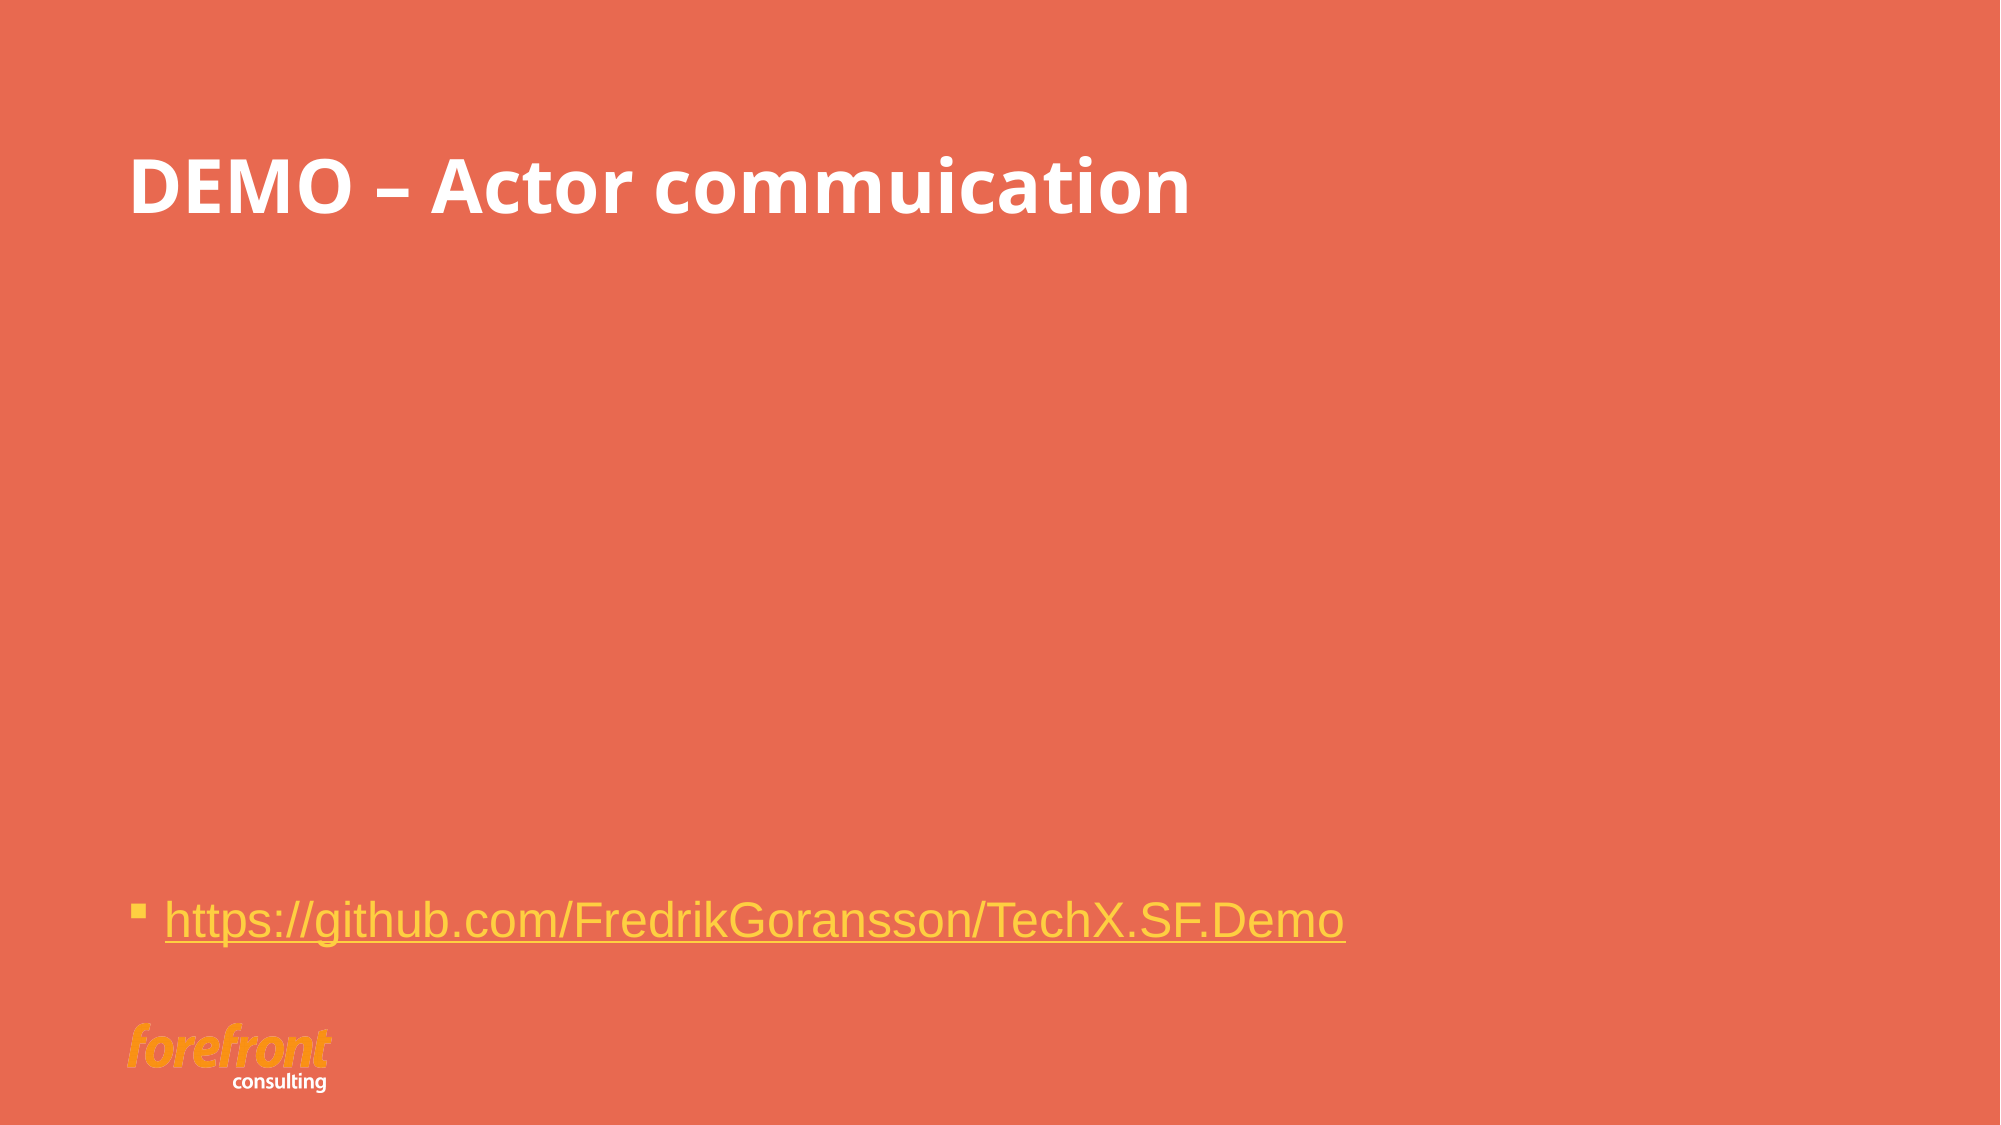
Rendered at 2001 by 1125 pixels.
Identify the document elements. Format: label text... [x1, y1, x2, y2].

title DEMO – Actor commuication [127, 105, 1875, 238]
list https://github.com/FredrikGoransson/TechX.SF.Demo [127, 260, 1878, 948]
picture [127, 1023, 332, 1093]
